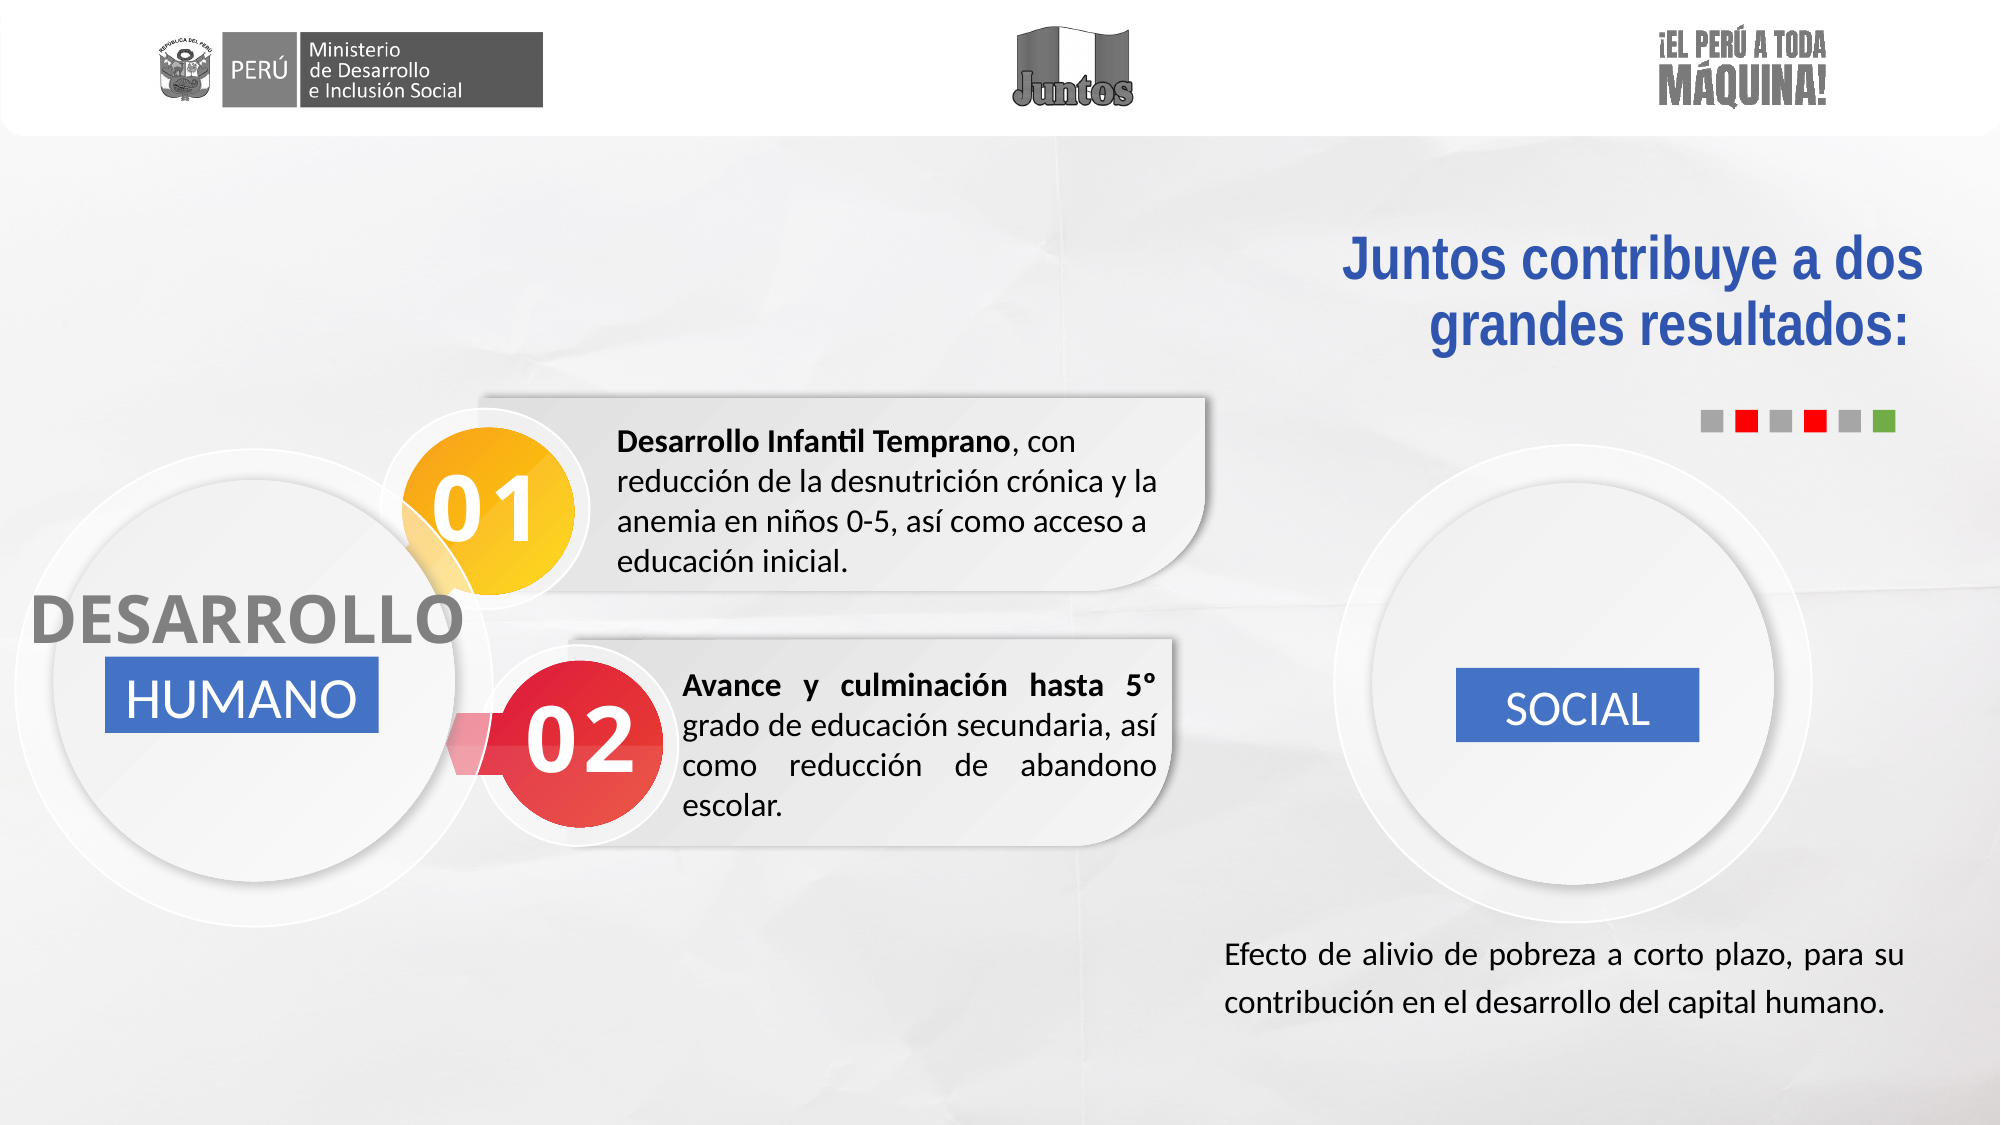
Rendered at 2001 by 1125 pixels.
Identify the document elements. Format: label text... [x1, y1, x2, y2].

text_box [521, 639, 1173, 846]
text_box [374, 398, 1224, 620]
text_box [1334, 445, 1812, 923]
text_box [0, 0, 2000, 137]
text_box Juntos contribuye a dos grandes resultados: [1318, 187, 1940, 398]
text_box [0, 449, 521, 927]
text_box Efecto de alivio de pobreza a corto plazo, para su contribución en el desarrollo del capital humano. [1209, 917, 1921, 1068]
text_box [0, 137, 2000, 1125]
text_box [1700, 409, 1896, 433]
